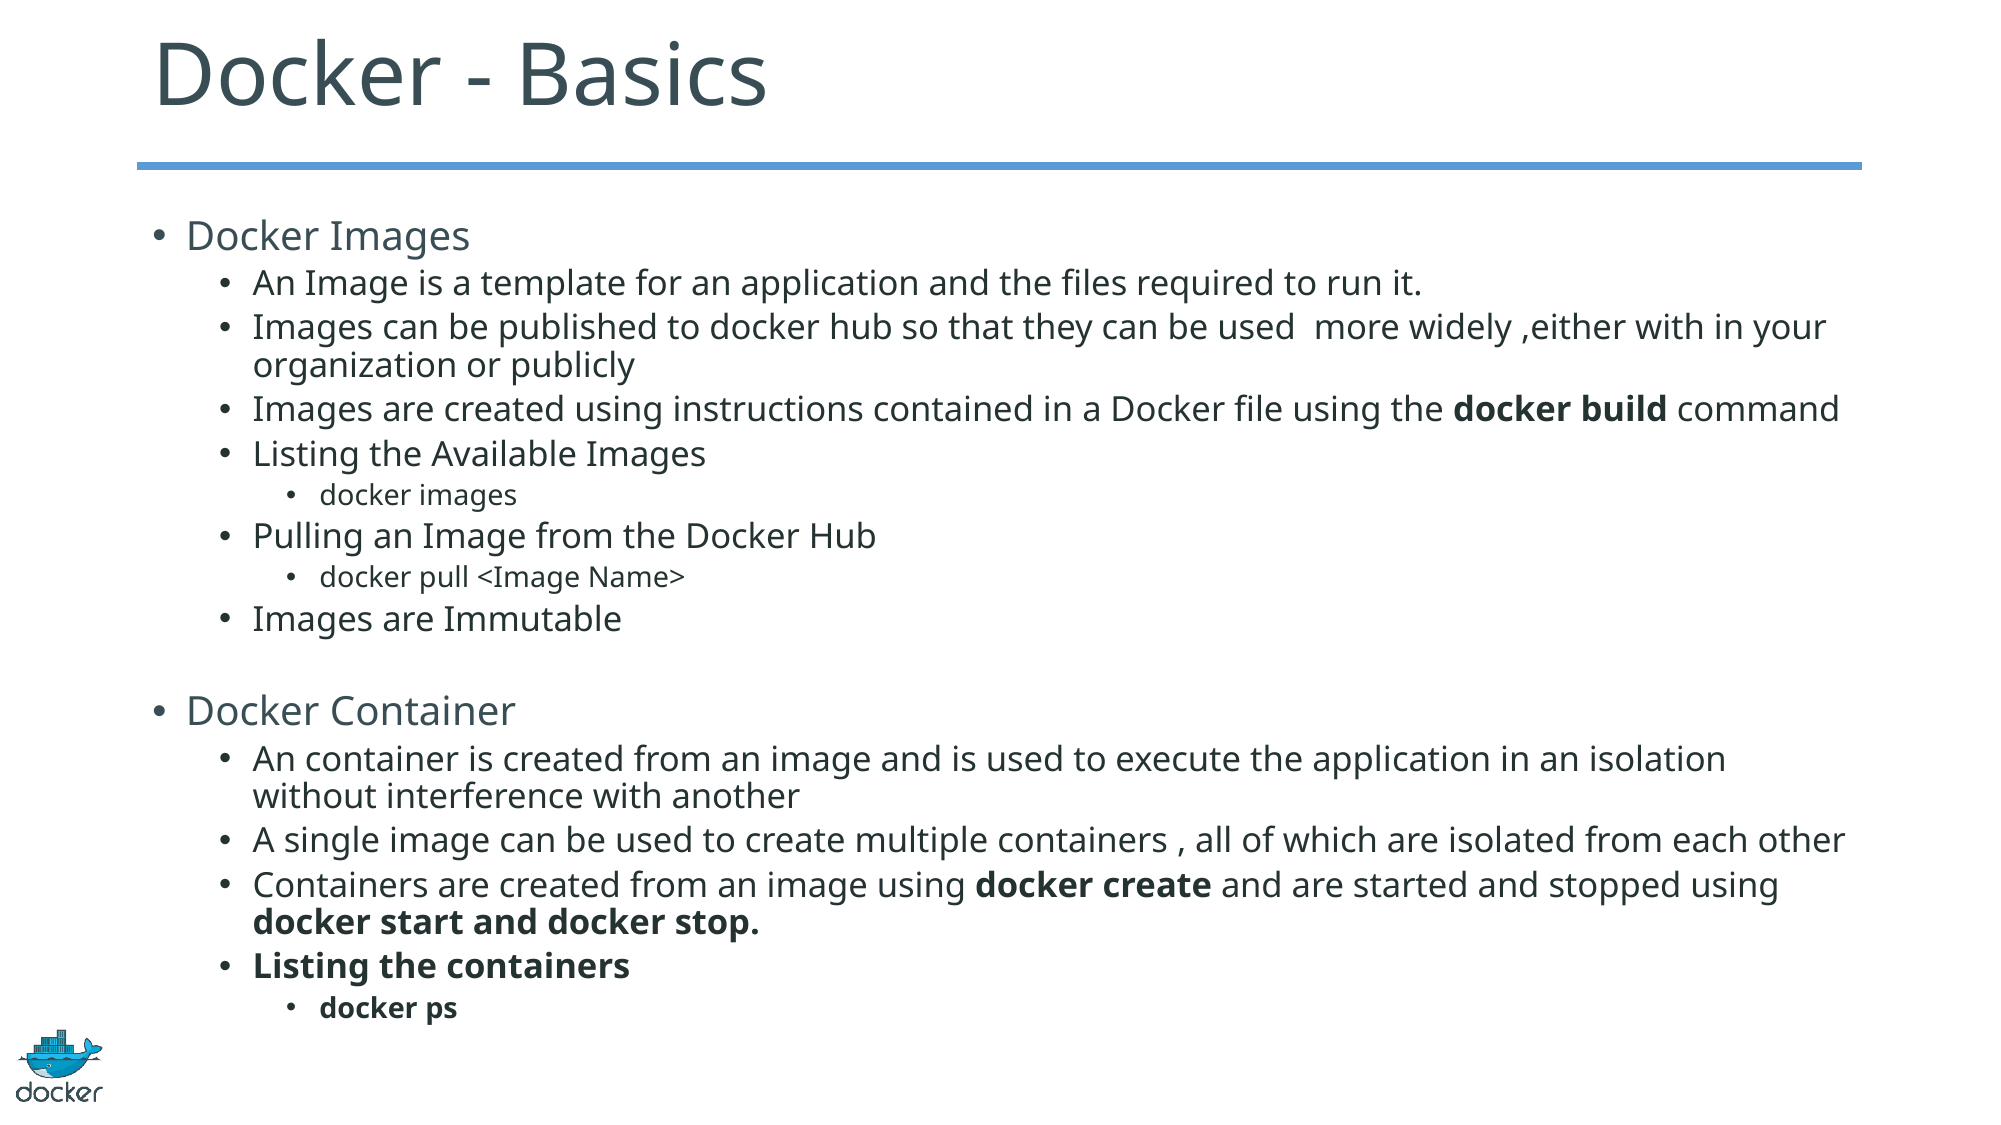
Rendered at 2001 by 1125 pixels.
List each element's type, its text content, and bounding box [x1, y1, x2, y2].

picture [0, 1010, 131, 1121]
title Docker - Basics [137, 22, 1863, 133]
list Docker Images An Image is a template for an application and the files required to run it. Images can be published to docker hub so that they can be used more widely ,either with in your organization or publicly Images are created using instructions contained in a Docker file using the docker build command Listing the Available Images docker images Pulling an Image from the Docker Hub docker pull <Image Name> Images are Immutable Docker Container An container is created from an image and is used to execute the application in an isolation without interference with another A single image can be used to create multiple containers , all of which are isolated from each other Containers are created from an image using docker create and are started and stopped using docker start and docker stop. Listing the containers docker ps [137, 207, 1863, 1103]
